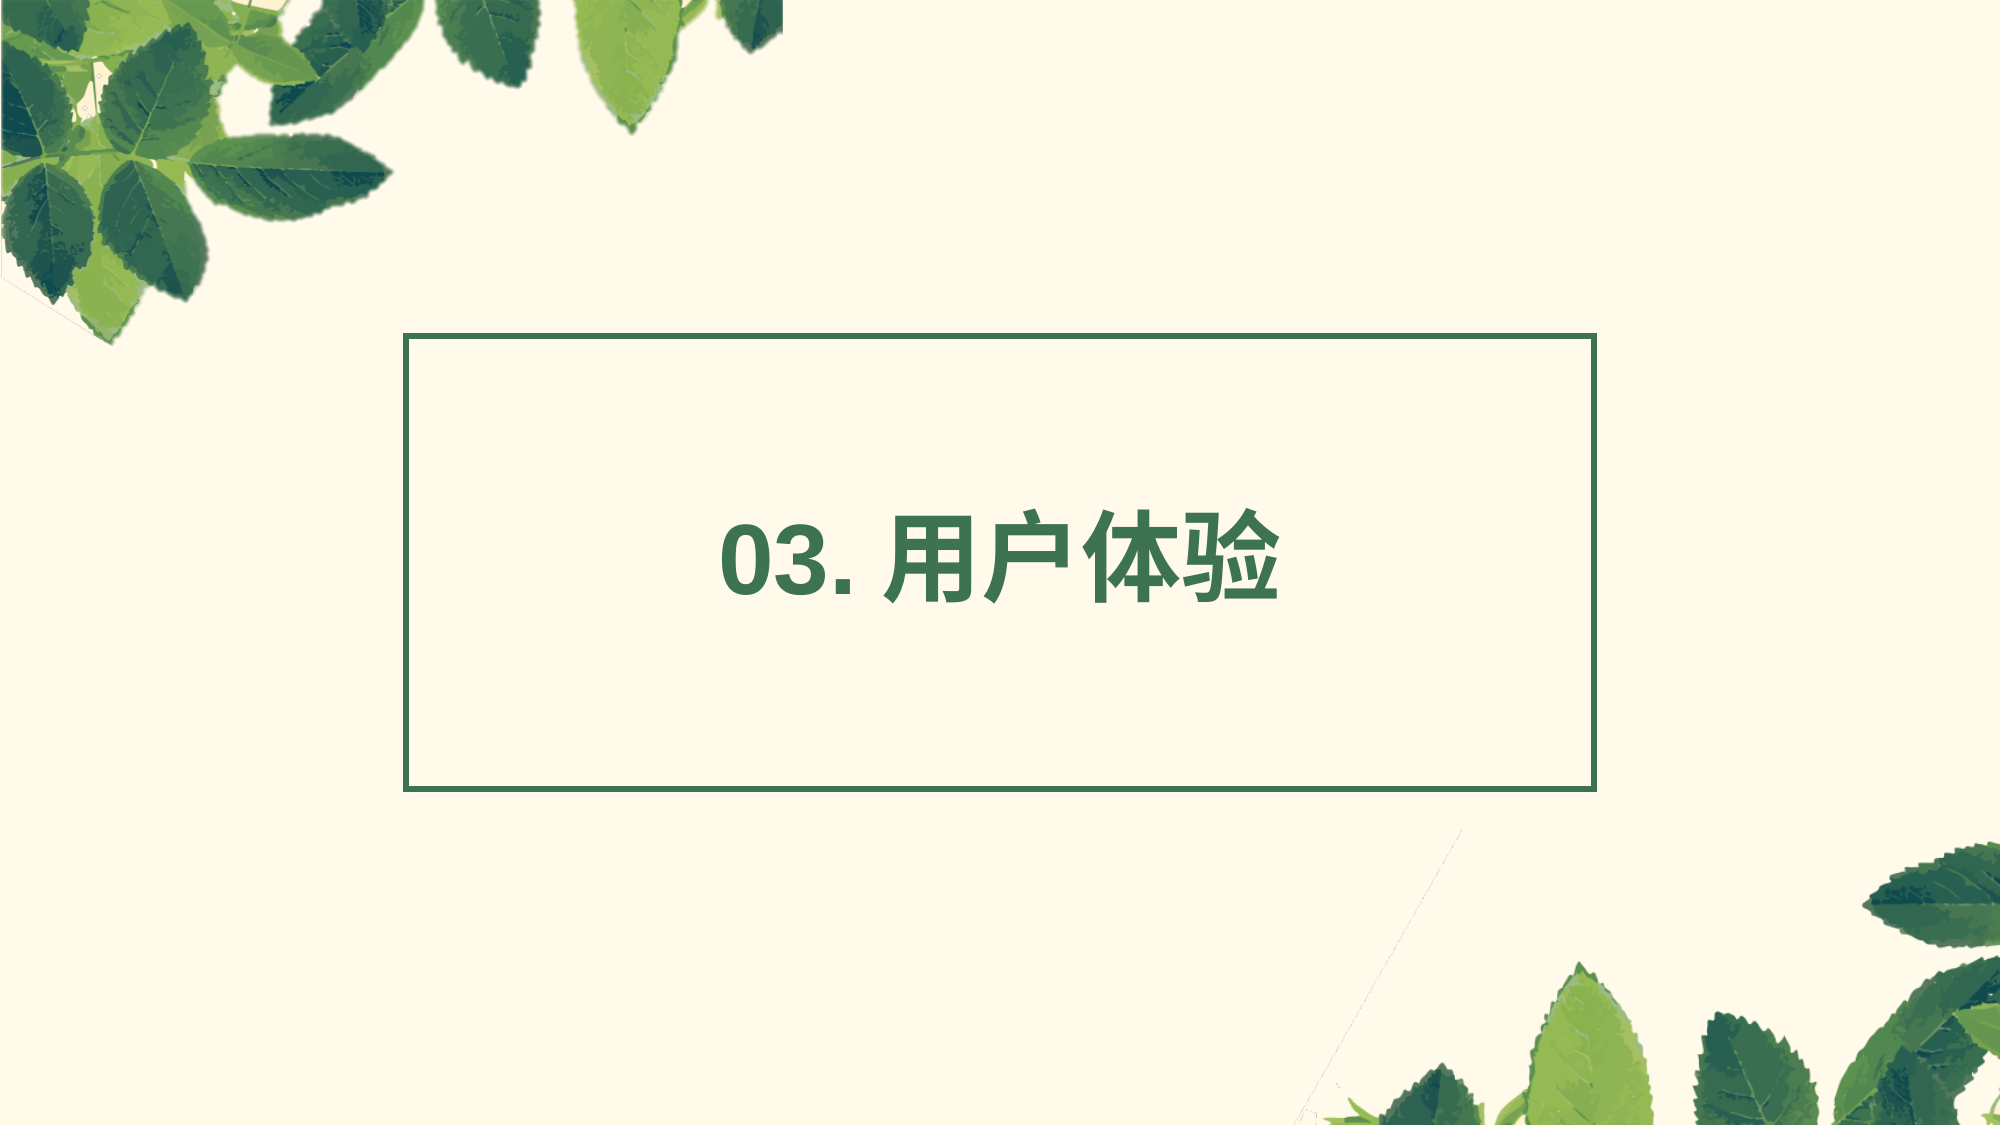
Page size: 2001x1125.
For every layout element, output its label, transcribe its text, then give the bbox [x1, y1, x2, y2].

picture [1283, 829, 2000, 1125]
title 03.用户体验 [405, 336, 1595, 789]
picture [0, 0, 958, 356]
